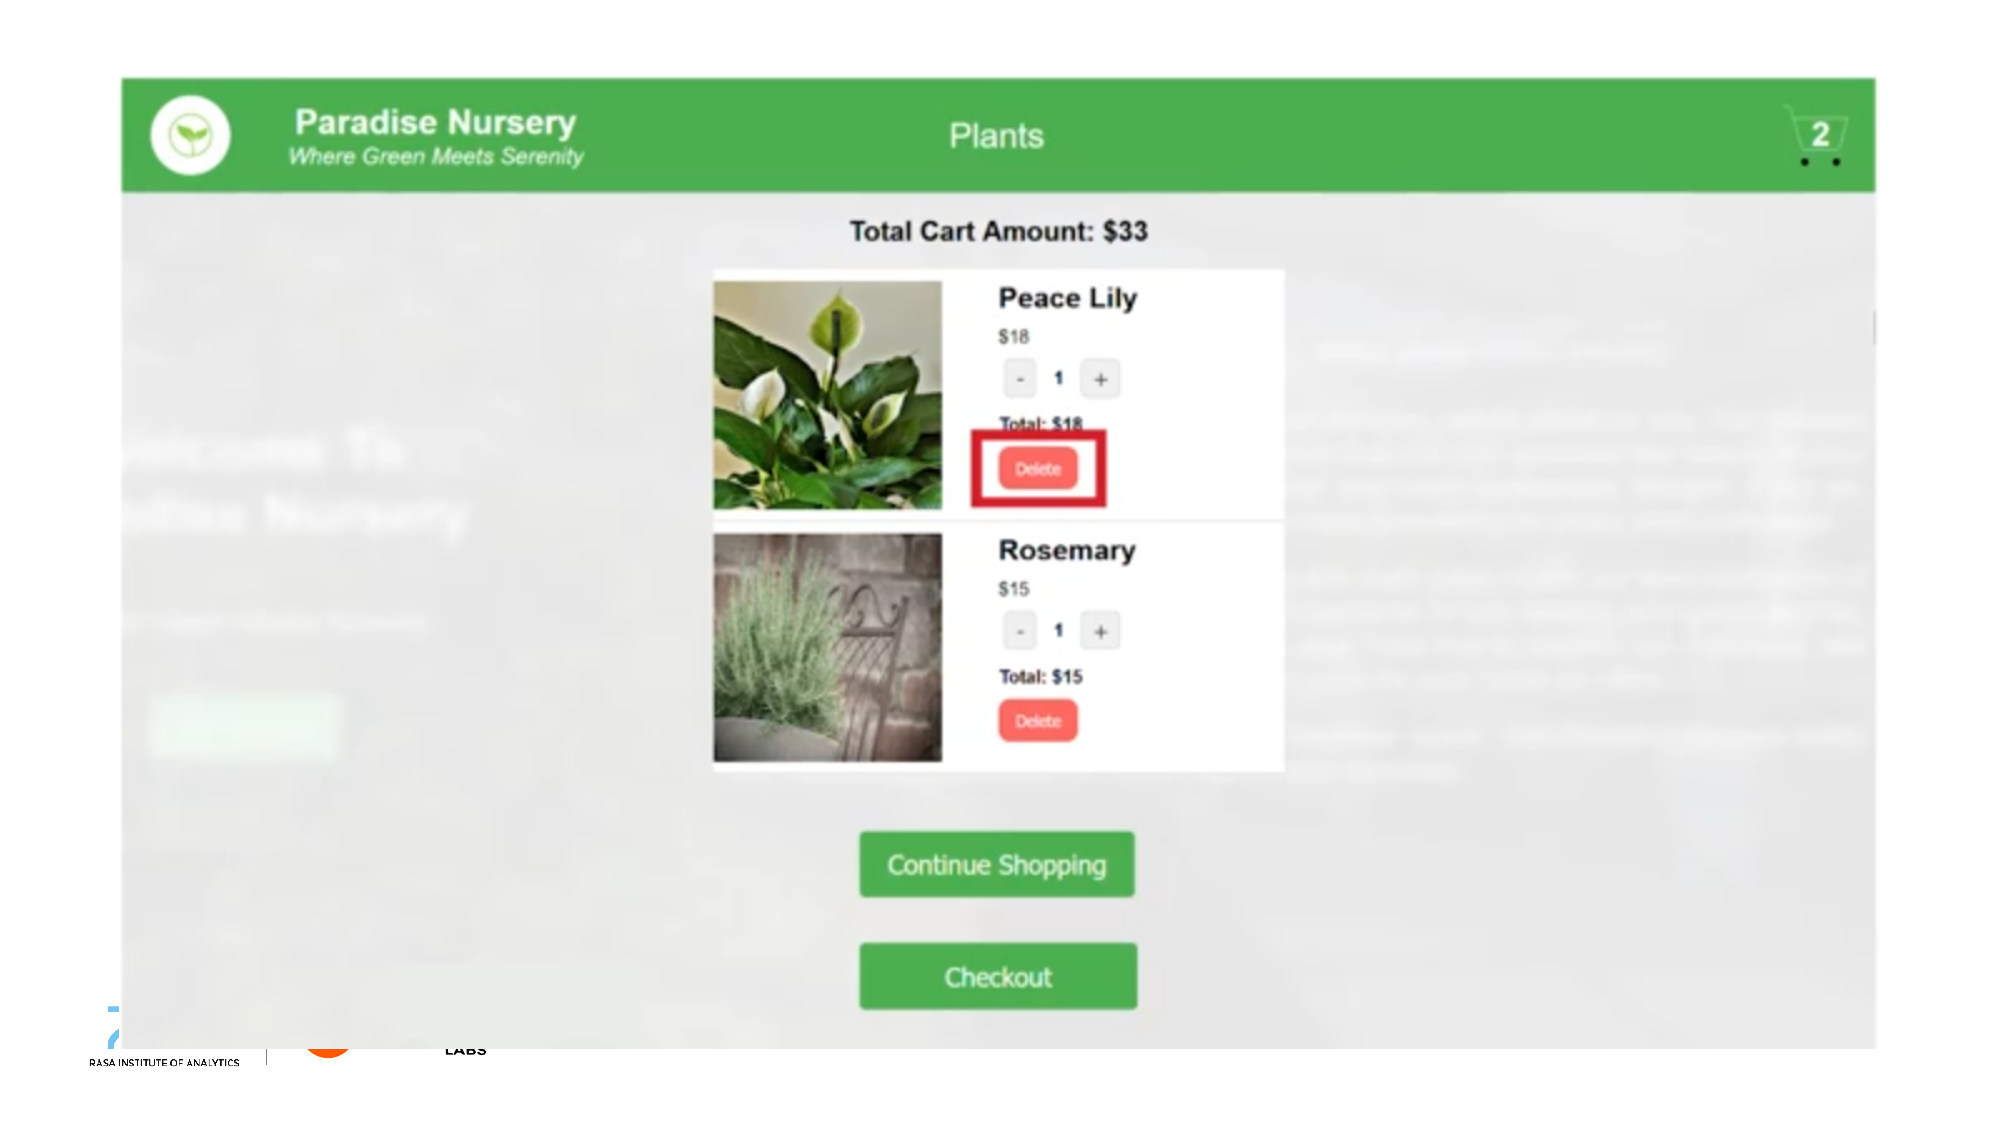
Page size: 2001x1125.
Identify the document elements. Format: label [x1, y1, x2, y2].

picture [78, 76, 1881, 1078]
